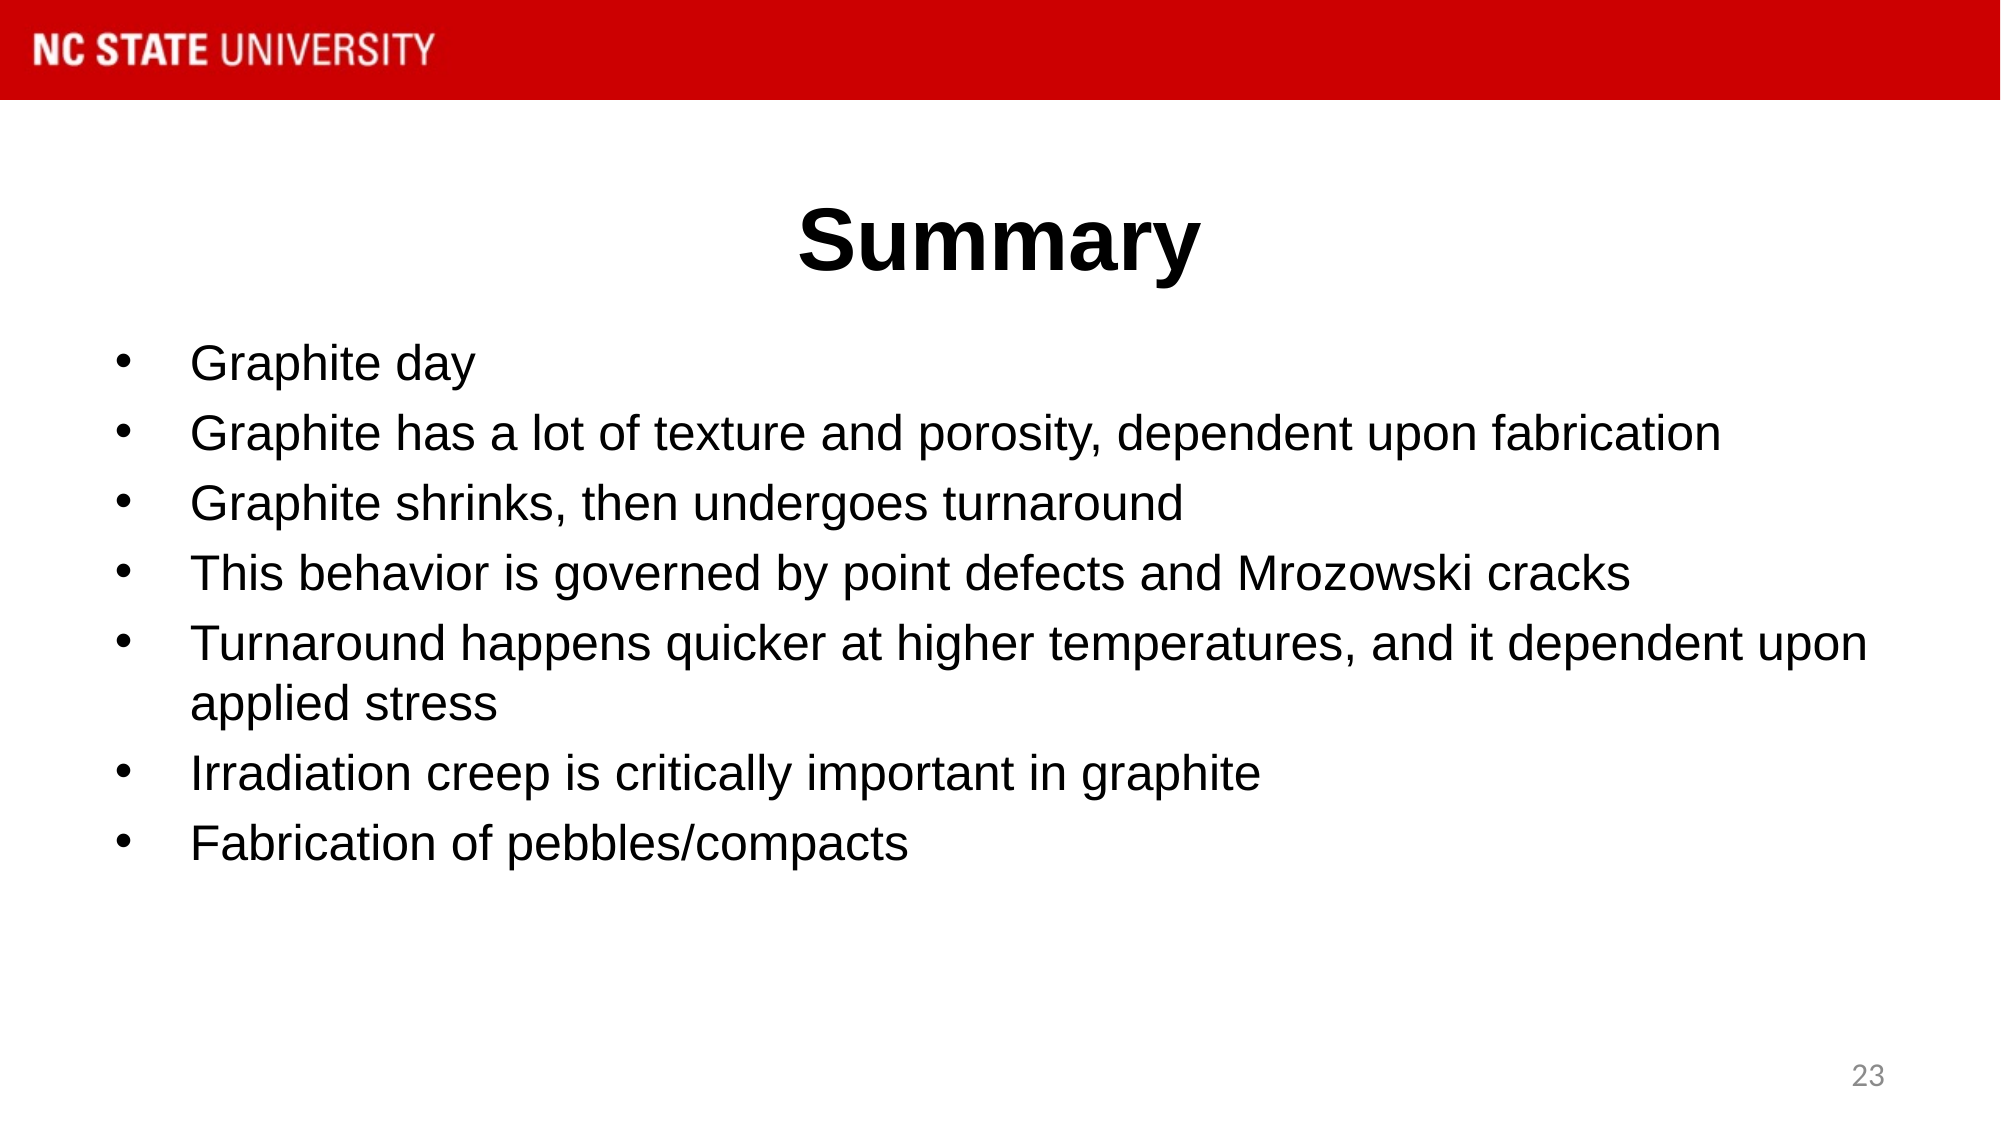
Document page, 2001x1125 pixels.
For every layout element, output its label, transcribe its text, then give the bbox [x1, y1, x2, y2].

slide_number 23 [1433, 1042, 1900, 1103]
picture [0, 0, 2001, 100]
list Graphite day Graphite has a lot of texture and porosity, dependent upon fabrication Graphite shrinks, then undergoes turnaround This behavior is governed by point defects and Mrozowski cracks Turnaround happens quicker at higher temperatures, and it dependent upon applied stress Irradiation creep is critically important in graphite Fabrication of pebbles/compacts [99, 322, 1900, 1005]
title Summary [99, 147, 1900, 322]
